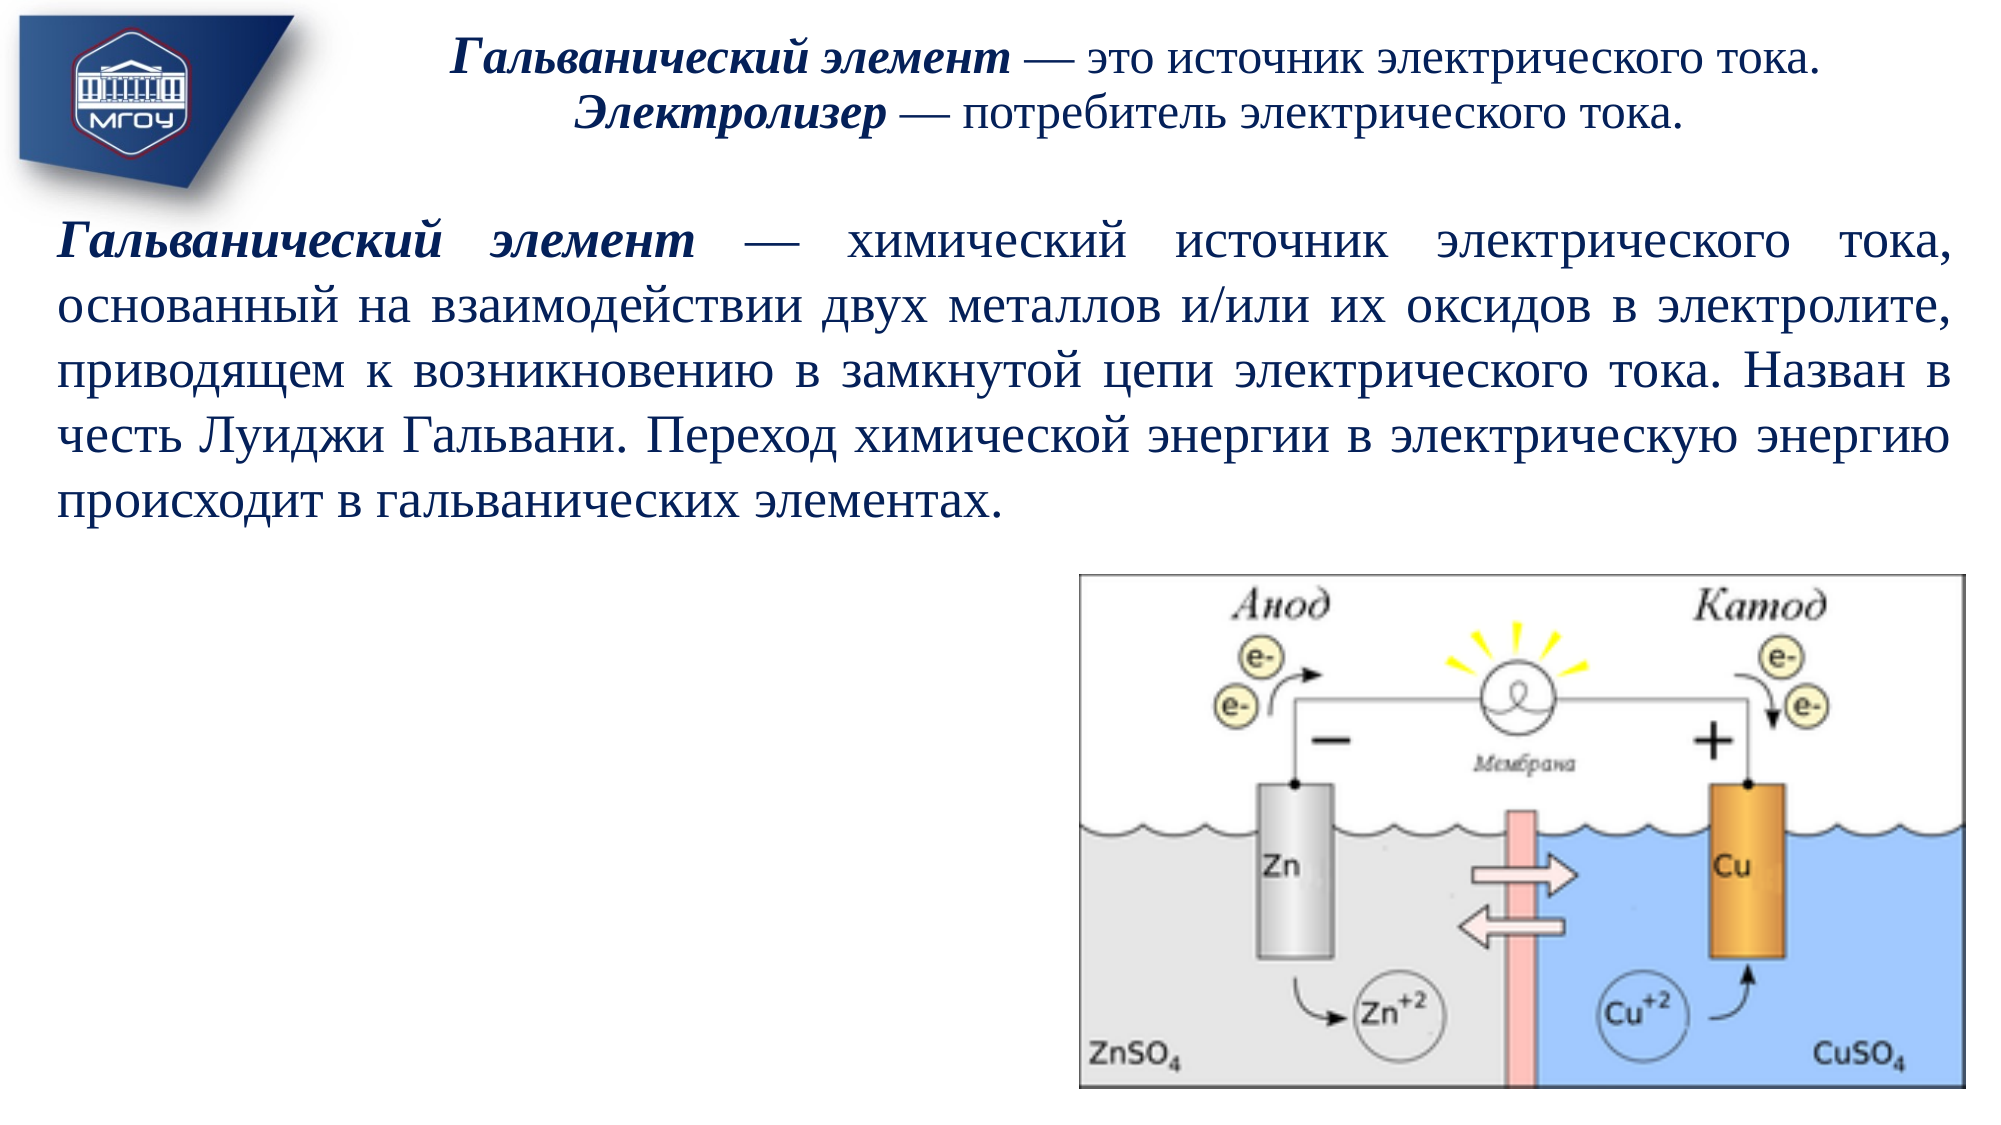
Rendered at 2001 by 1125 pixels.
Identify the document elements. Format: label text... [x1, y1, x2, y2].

text_box Гальванический элемент — химический источник электрического тока, основанный на взаимодействии двух металлов и/или их оксидов в электролите, приводящем к возникновению в замкнутой цепи электрического тока. Назван в честь Луиджи Гальвани. Переход химической энергии в электрическую энергию происходит в гальванических элементах. [43, 196, 1969, 536]
list Гальванический элемент — это источник электрического тока. Электролизер — потребитель электрического тока. [303, 19, 1969, 196]
picture [0, 0, 2001, 1125]
